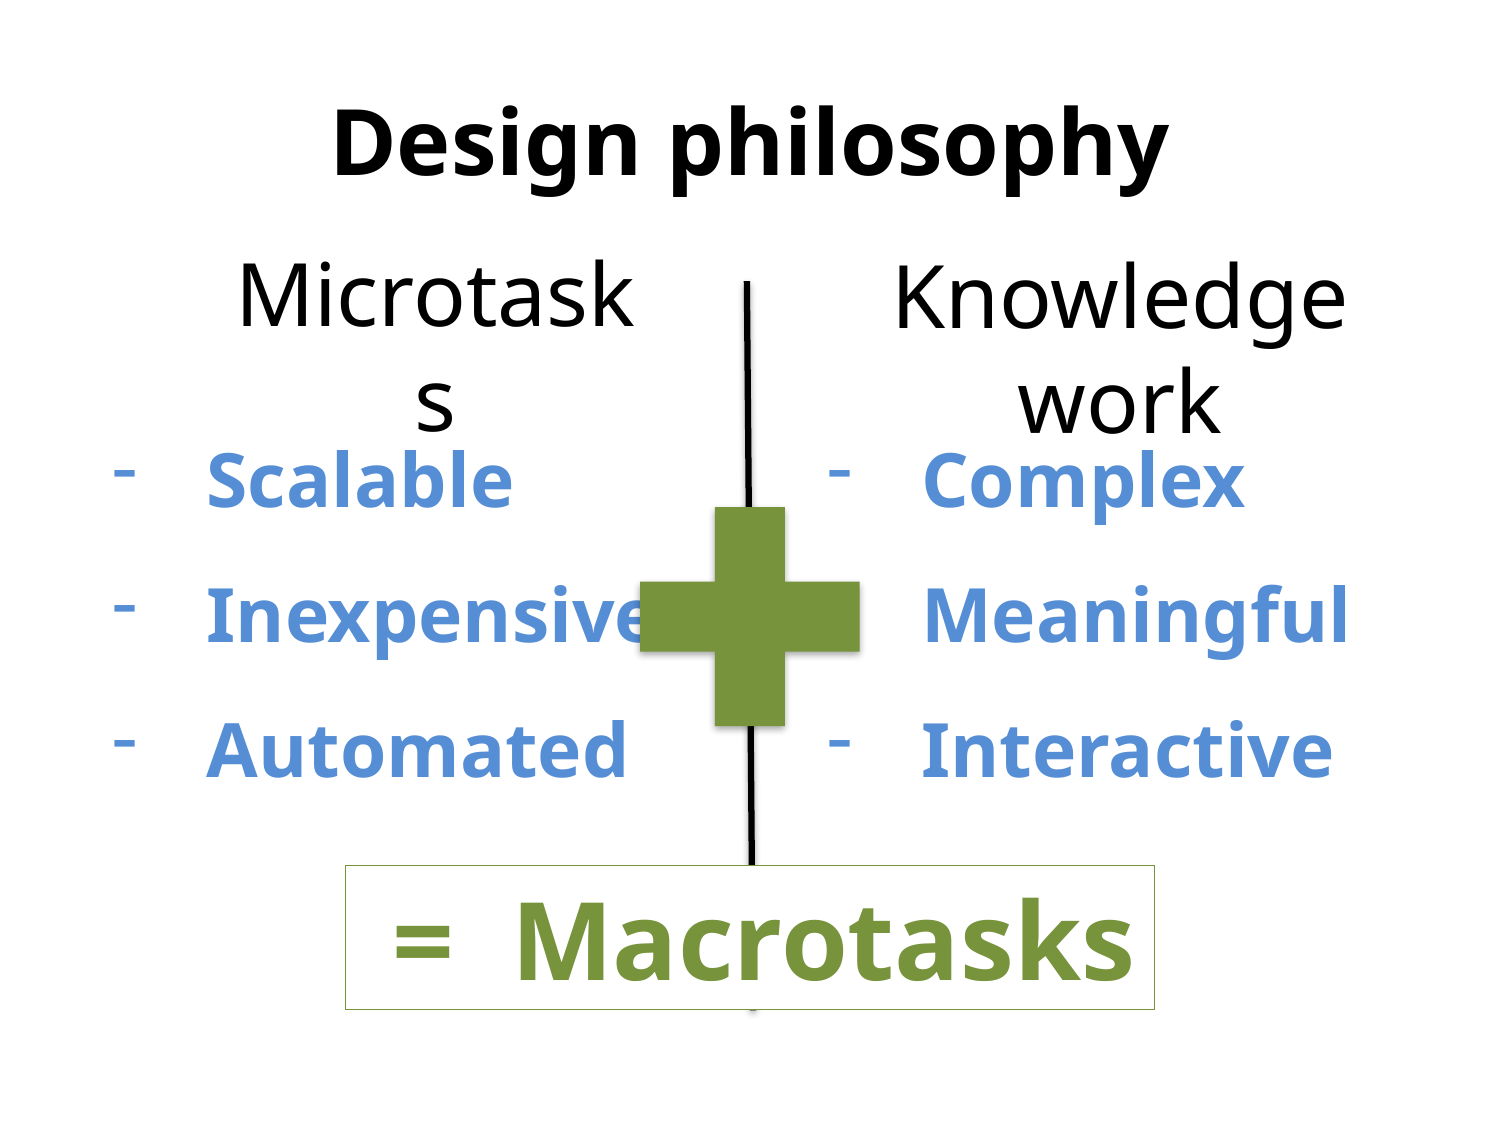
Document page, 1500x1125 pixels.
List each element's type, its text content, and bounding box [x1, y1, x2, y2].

text_box [639, 506, 741, 727]
text_box Complex Meaningful Interactive [812, 361, 1406, 820]
text_box [757, 506, 860, 727]
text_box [746, 281, 754, 1011]
text_box = Macrotasks [345, 865, 741, 1010]
text_box = Macrotasks [757, 865, 1155, 1010]
text_box Microtasks [217, 231, 654, 361]
text_box Knowledge work [812, 233, 1428, 459]
text_box Scalable Inexpensive Automated [97, 361, 692, 820]
title Design philosophy [75, 45, 1425, 233]
